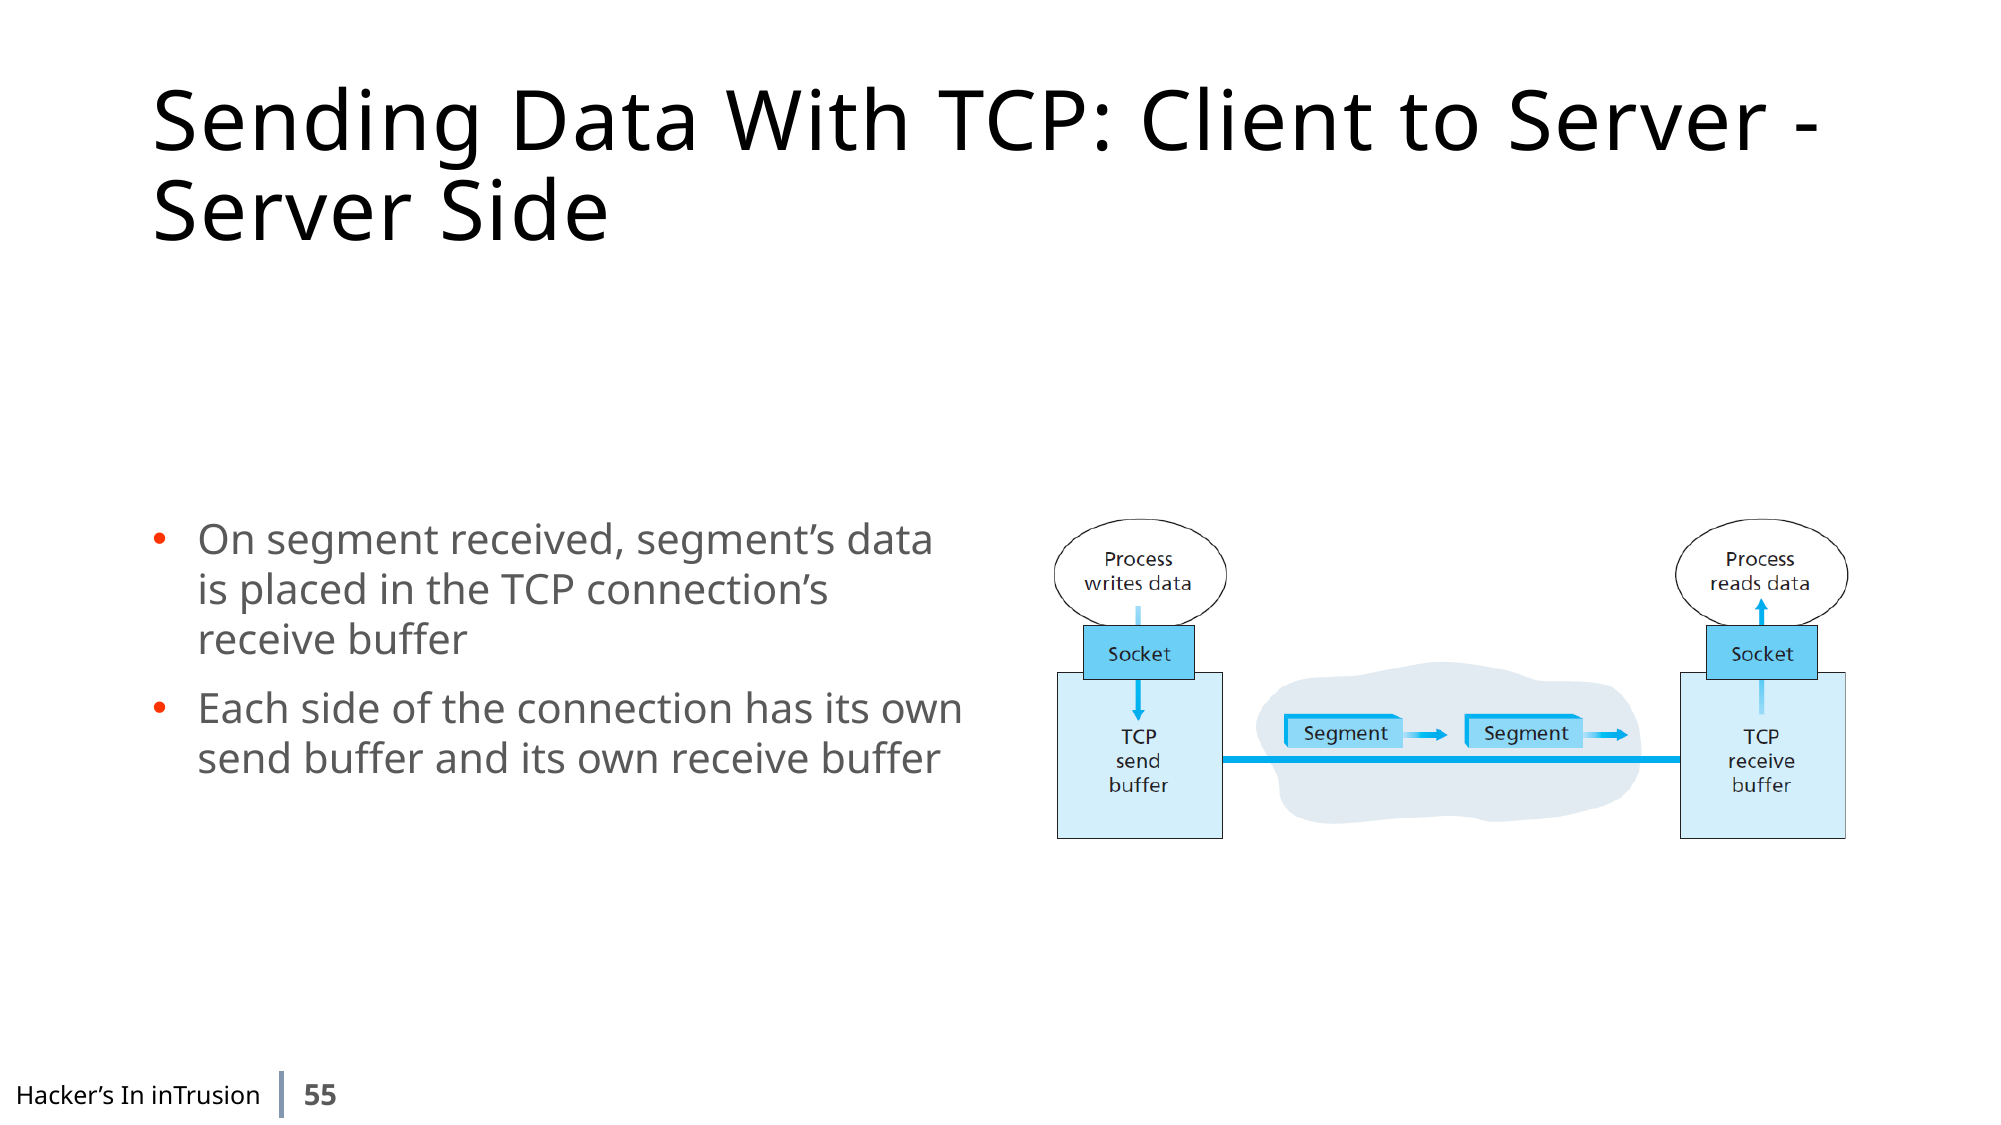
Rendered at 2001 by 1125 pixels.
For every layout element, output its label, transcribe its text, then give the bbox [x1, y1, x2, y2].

list On segment received, segment’s data is placed in the TCP connection’s receive buffer Each side of the connection has its own send buffer and its own receive buffer [137, 299, 988, 1065]
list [1012, 511, 1863, 852]
title Sending Data With TCP: Client to Server - Server Side [137, 59, 1863, 278]
